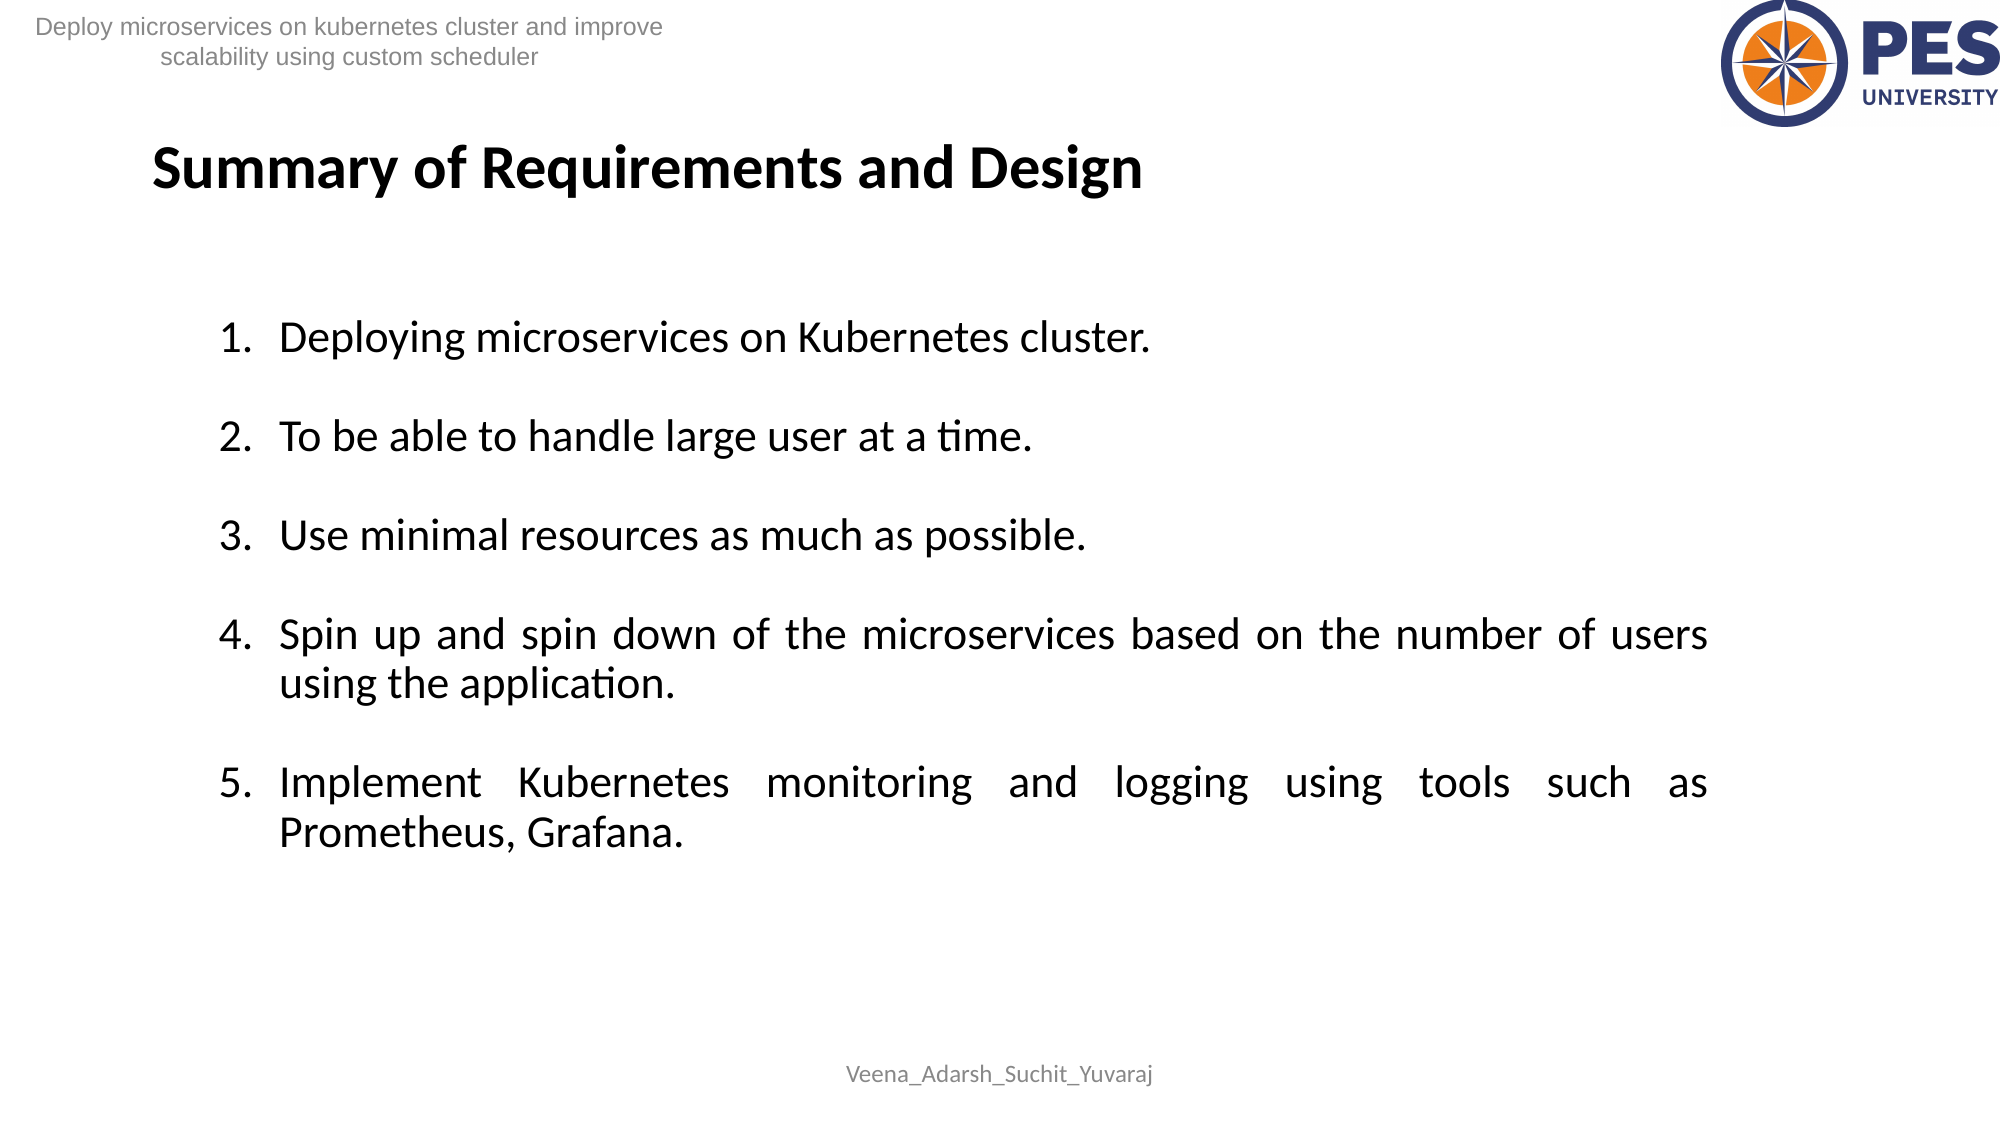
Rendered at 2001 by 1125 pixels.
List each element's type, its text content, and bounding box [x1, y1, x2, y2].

title Summary of Requirements and Design [137, 59, 1863, 278]
picture [1721, 0, 2000, 127]
text_box Deploying microservices on Kubernetes cluster. To be able to handle large user at a time. Use minimal resources as much as possible. Spin up and spin down of the microservices based on the number of users using the application. Implement Kubernetes monitoring and logging using tools such as Prometheus, Grafana. [189, 298, 1725, 985]
text_box Deploy microservices on kubernetes cluster and improve scalability using custom scheduler [12, 10, 688, 71]
footer Veena_Adarsh_Suchit_Yuvaraj [662, 1042, 1338, 1103]
